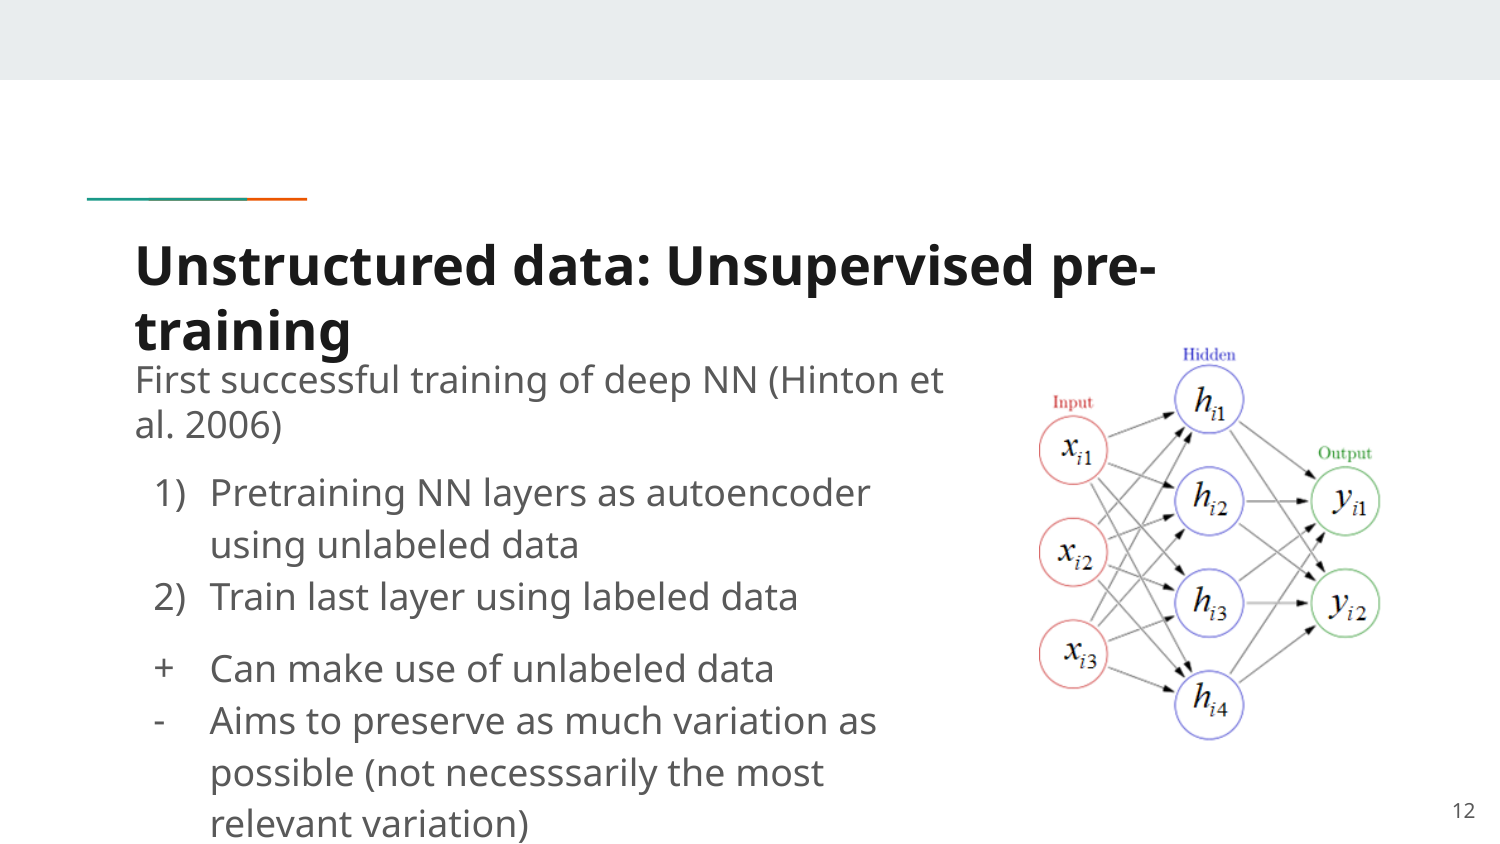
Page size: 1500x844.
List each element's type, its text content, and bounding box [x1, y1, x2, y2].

title Unstructured data: Unsupervised pre-training [119, 216, 1381, 305]
picture [1038, 346, 1382, 757]
list First successful training of deep NN (Hinton et al. 2006) Pretraining NN layers as autoencoder using unlabeled data Train last layer using labeled data Can make use of unlabeled data Aims to preserve as much variation as possible (not necesssarily the most relevant variation) [119, 341, 986, 712]
slide_number 12 [1400, 779, 1491, 844]
